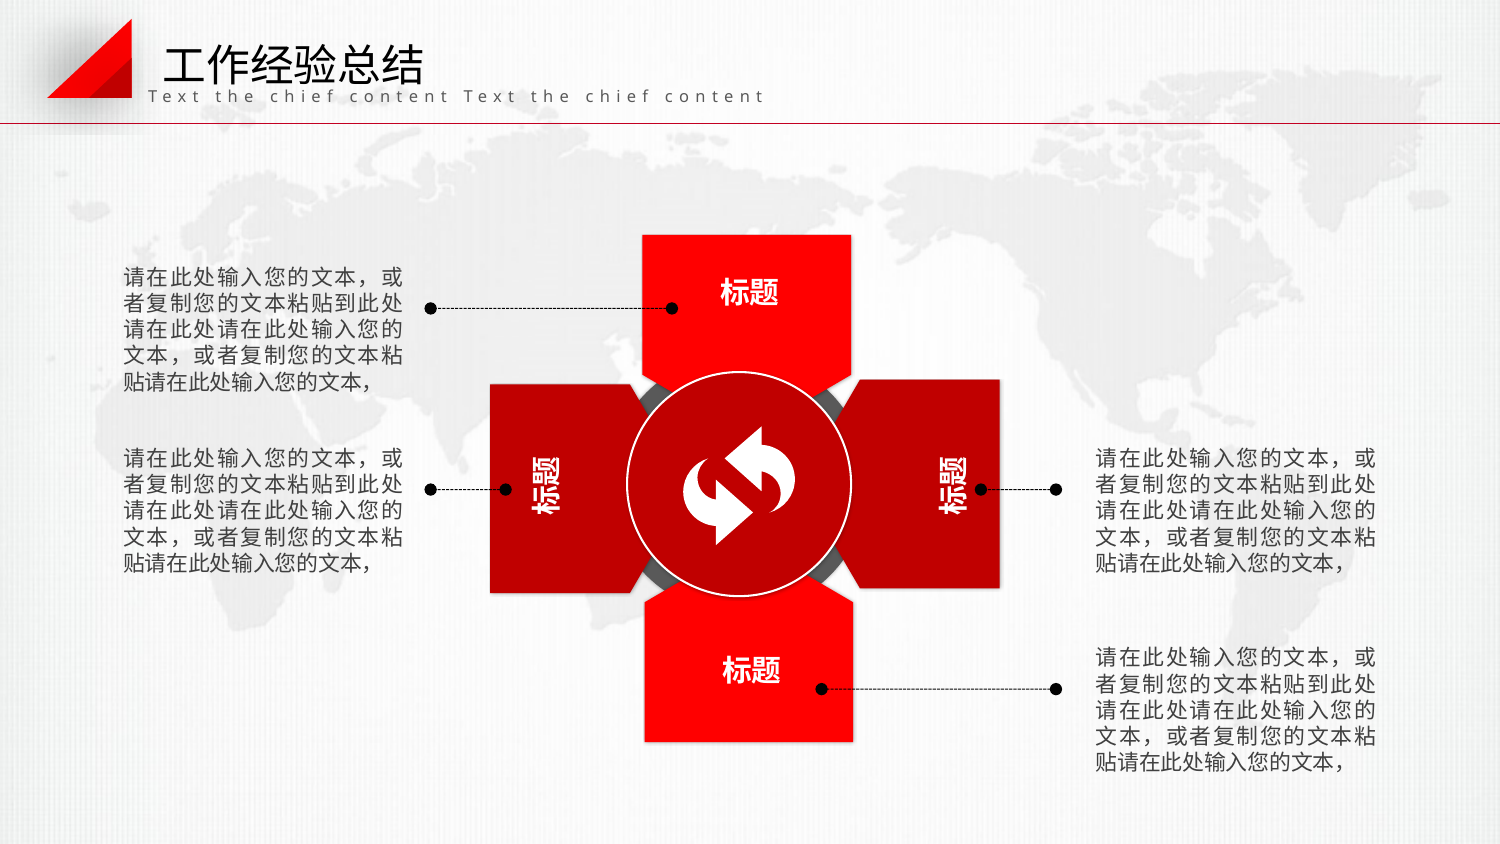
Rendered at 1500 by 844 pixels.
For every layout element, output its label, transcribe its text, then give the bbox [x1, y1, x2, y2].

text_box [627, 372, 852, 597]
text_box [490, 384, 627, 594]
text_box 请在此处输入您的文本，或者复制您的文本粘贴到此处请在此处请在此处输入您的文本，或者复制您的文本粘贴请在此处输入您的文本， [1080, 436, 1392, 583]
text_box 请在此处输入您的文本，或者复制您的文本粘贴到此处请在此处请在此处输入您的文本，或者复制您的文本粘贴请在此处输入您的文本， [108, 436, 419, 583]
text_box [644, 589, 854, 743]
text_box 请在此处输入您的文本，或者复制您的文本粘贴到此处请在此处请在此处输入您的文本，或者复制您的文本粘贴请在此处输入您的文本， [108, 255, 419, 402]
picture [0, 0, 1500, 123]
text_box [852, 379, 1000, 589]
picture [0, 124, 1500, 844]
text_box 请在此处输入您的文本，或者复制您的文本粘贴到此处请在此处请在此处输入您的文本，或者复制您的文本粘贴请在此处输入您的文本， [1080, 636, 1392, 783]
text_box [642, 234, 852, 372]
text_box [47, 18, 132, 98]
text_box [147, 29, 771, 114]
